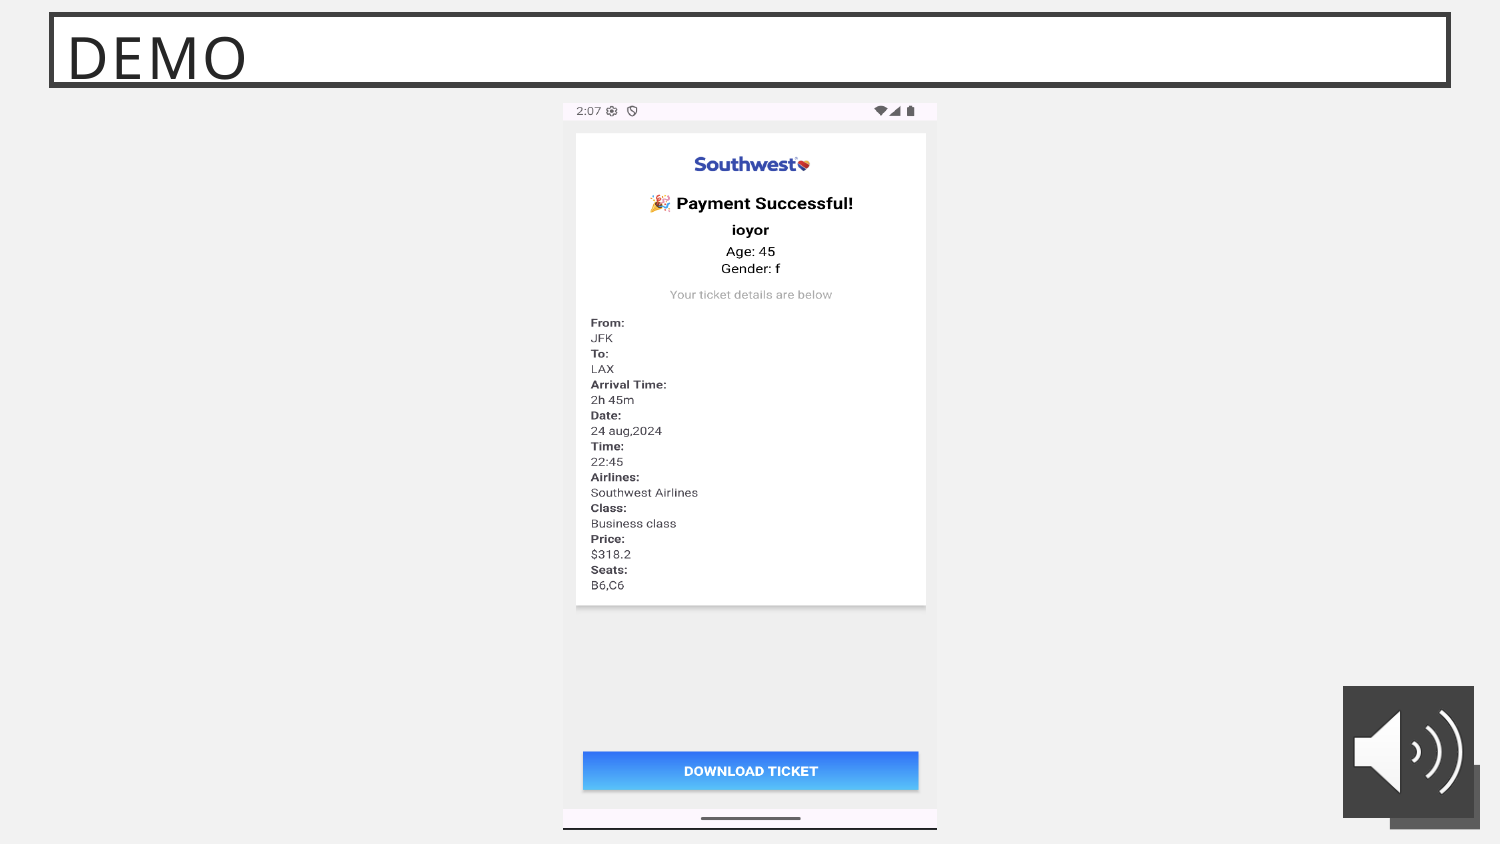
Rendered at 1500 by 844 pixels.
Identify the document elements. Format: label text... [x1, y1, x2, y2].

slide_number 35 [1389, 764, 1480, 830]
title DEMO [49, 12, 1451, 88]
picture [563, 103, 937, 830]
picture [1341, 685, 1475, 819]
